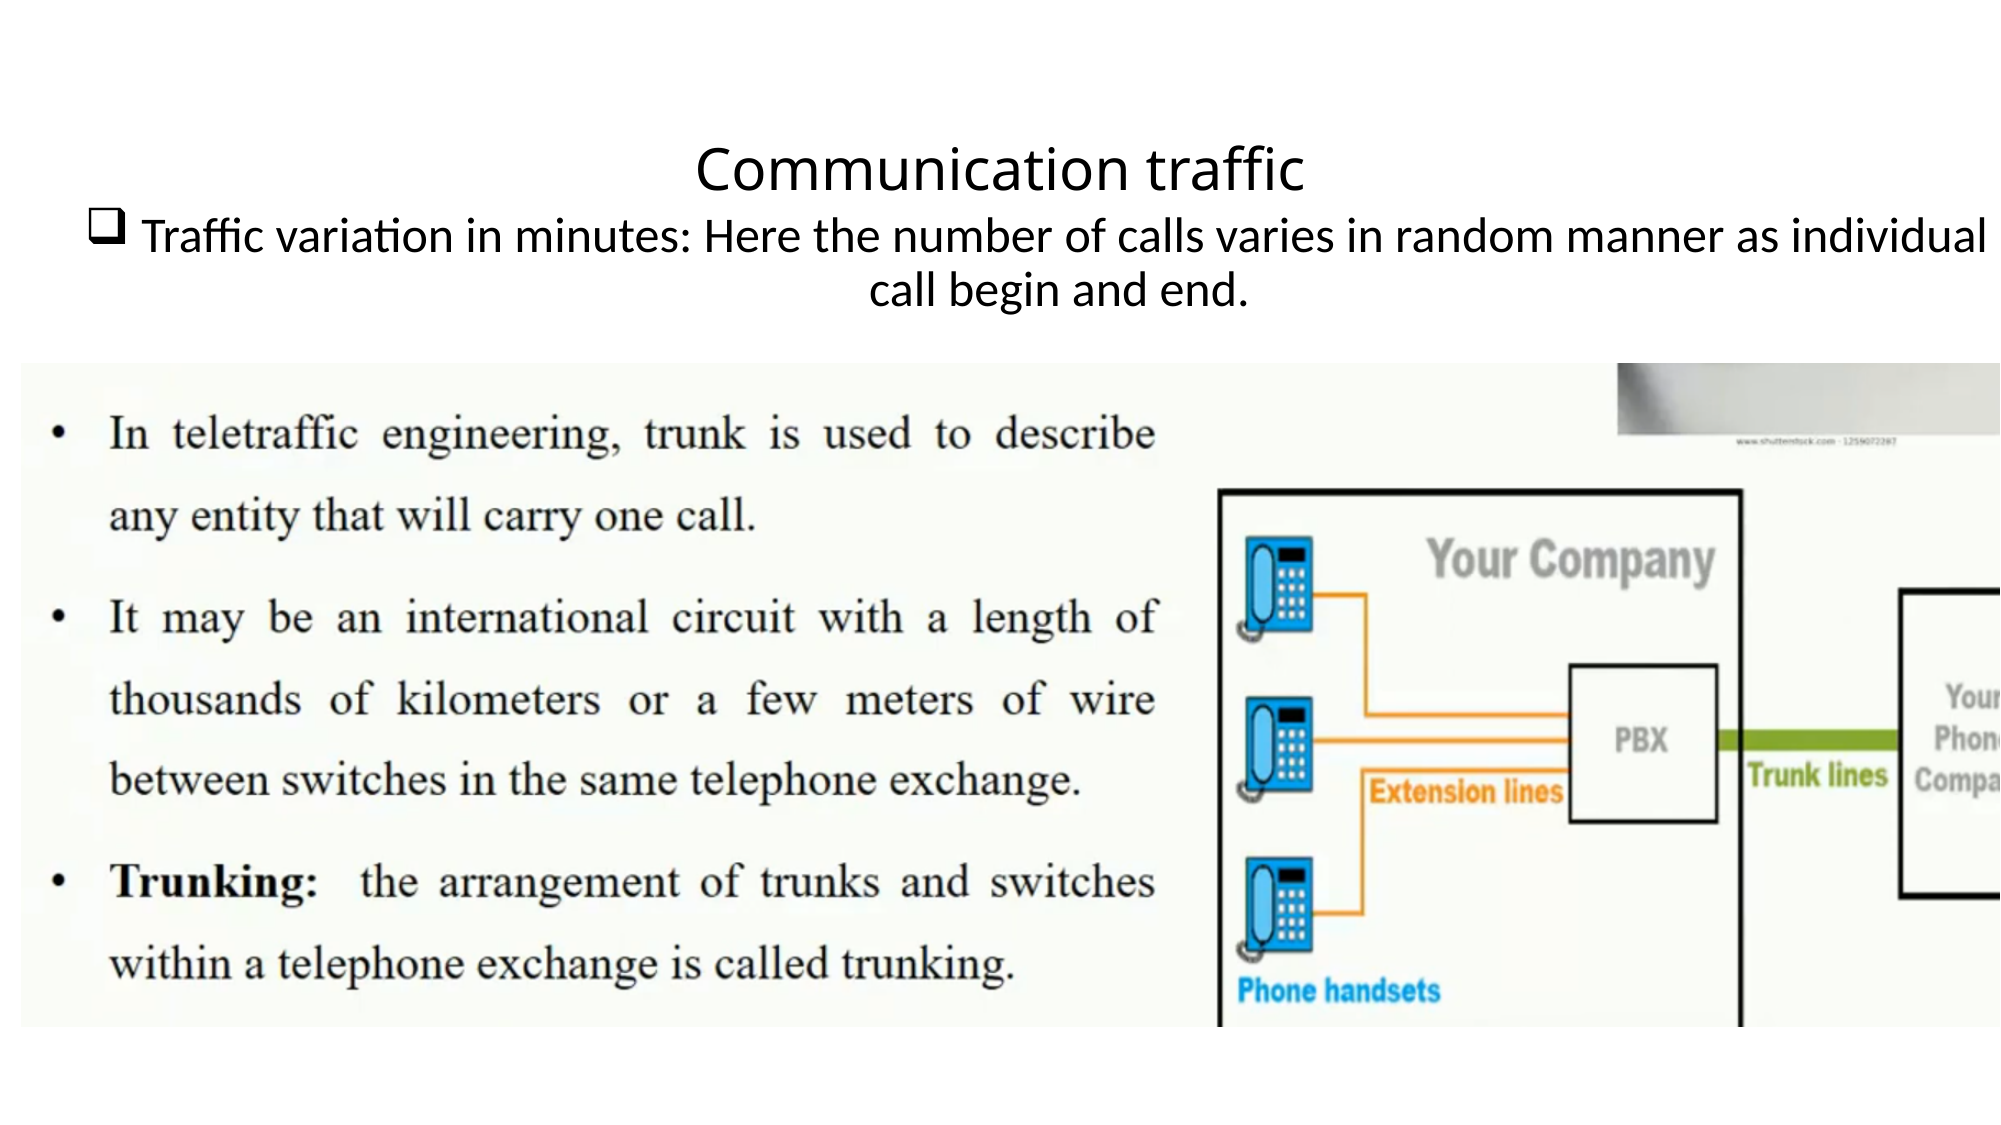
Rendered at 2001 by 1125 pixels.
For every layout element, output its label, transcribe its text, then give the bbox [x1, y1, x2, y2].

picture [21, 363, 2000, 1028]
title Communication traffic [249, 105, 1750, 201]
subtitle Traffic variation in minutes: Here the number of calls varies in random manner as individual call begin and end. [58, 201, 2000, 363]
